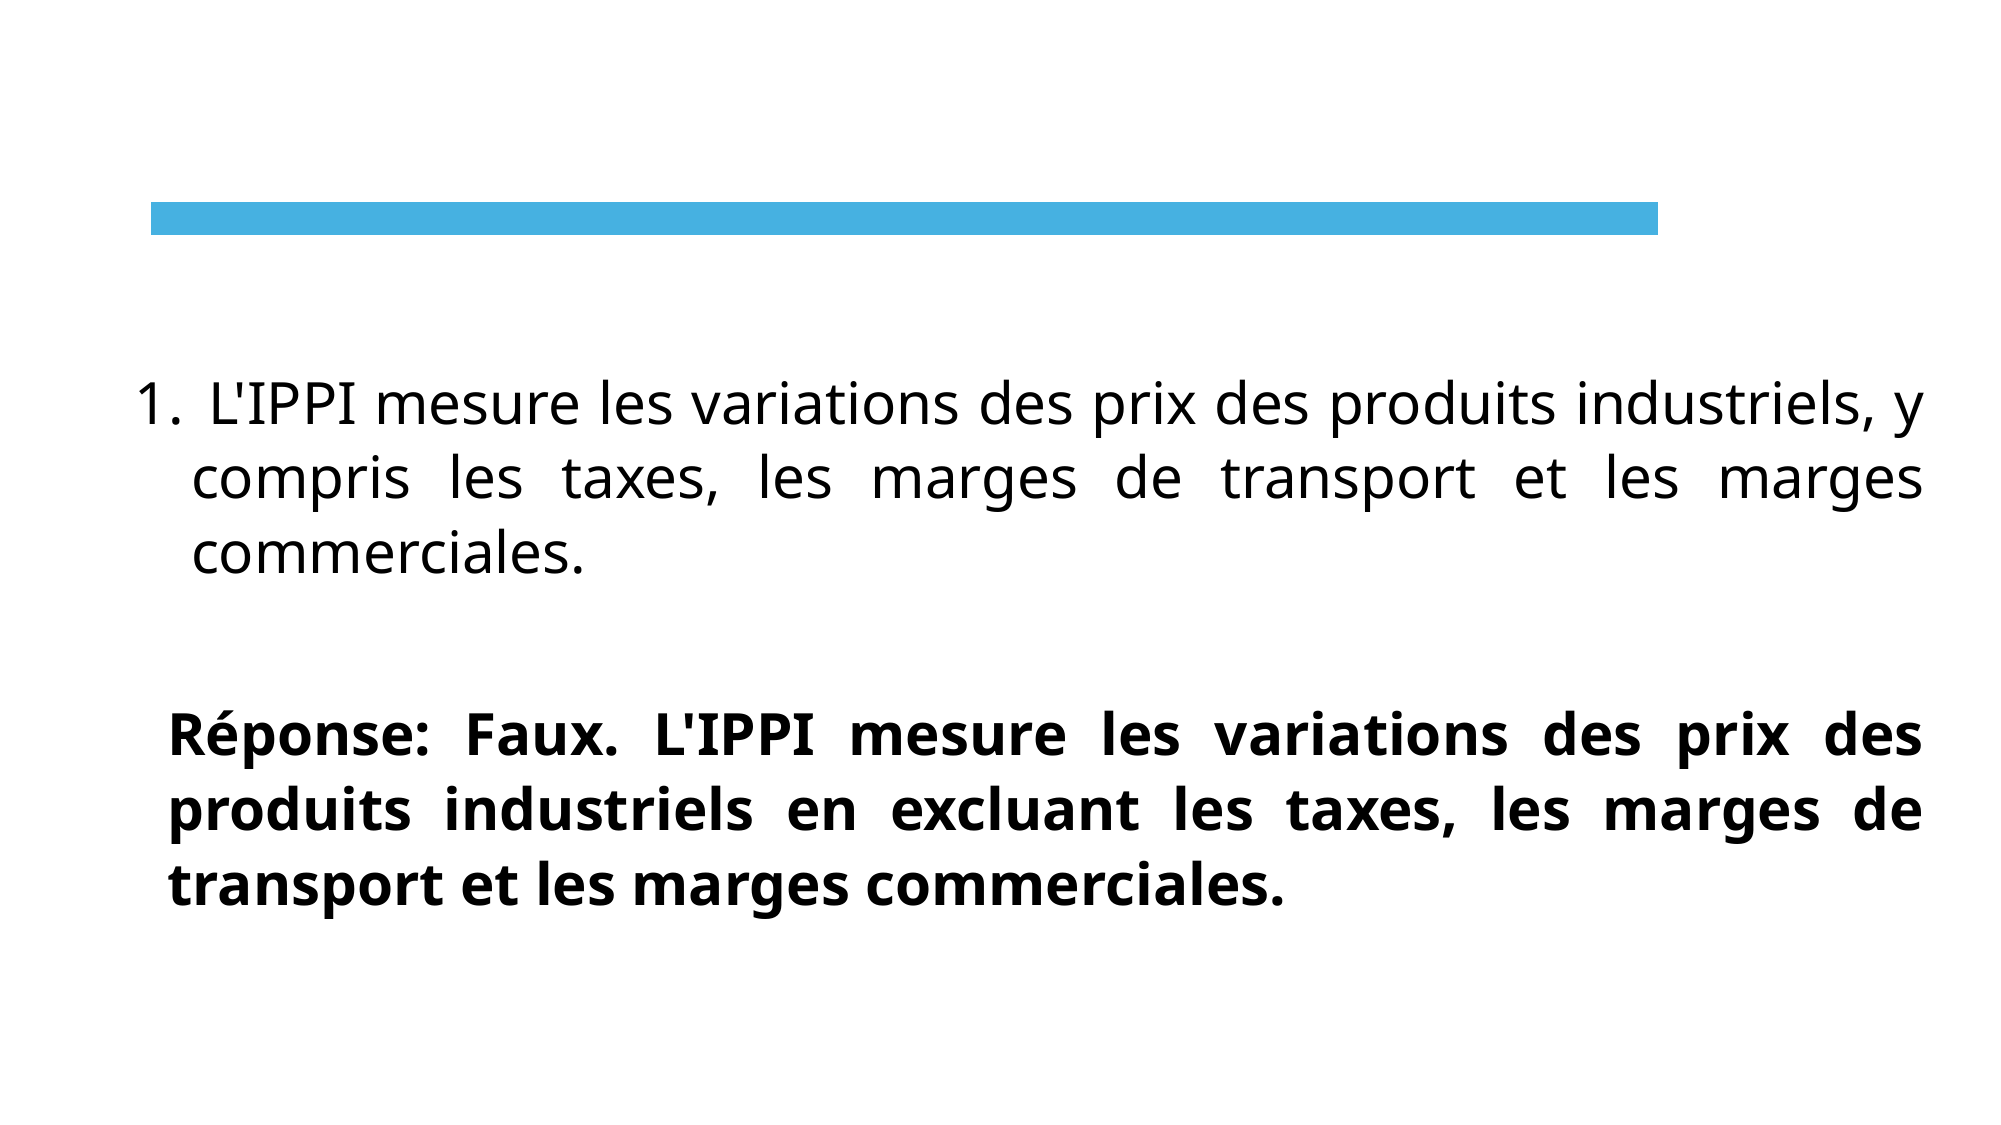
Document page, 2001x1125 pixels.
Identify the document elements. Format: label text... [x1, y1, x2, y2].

text_box [151, 202, 1658, 235]
text_box L'IPPI mesure les variations des prix des produits industriels, y compris les taxes, les marges de transport et les marges commerciales. [120, 353, 1940, 593]
text_box Réponse: Faux. L'IPPI mesure les variations des prix des produits industriels en excluant les taxes, les marges de transport et les marges commerciales. [152, 684, 1940, 925]
